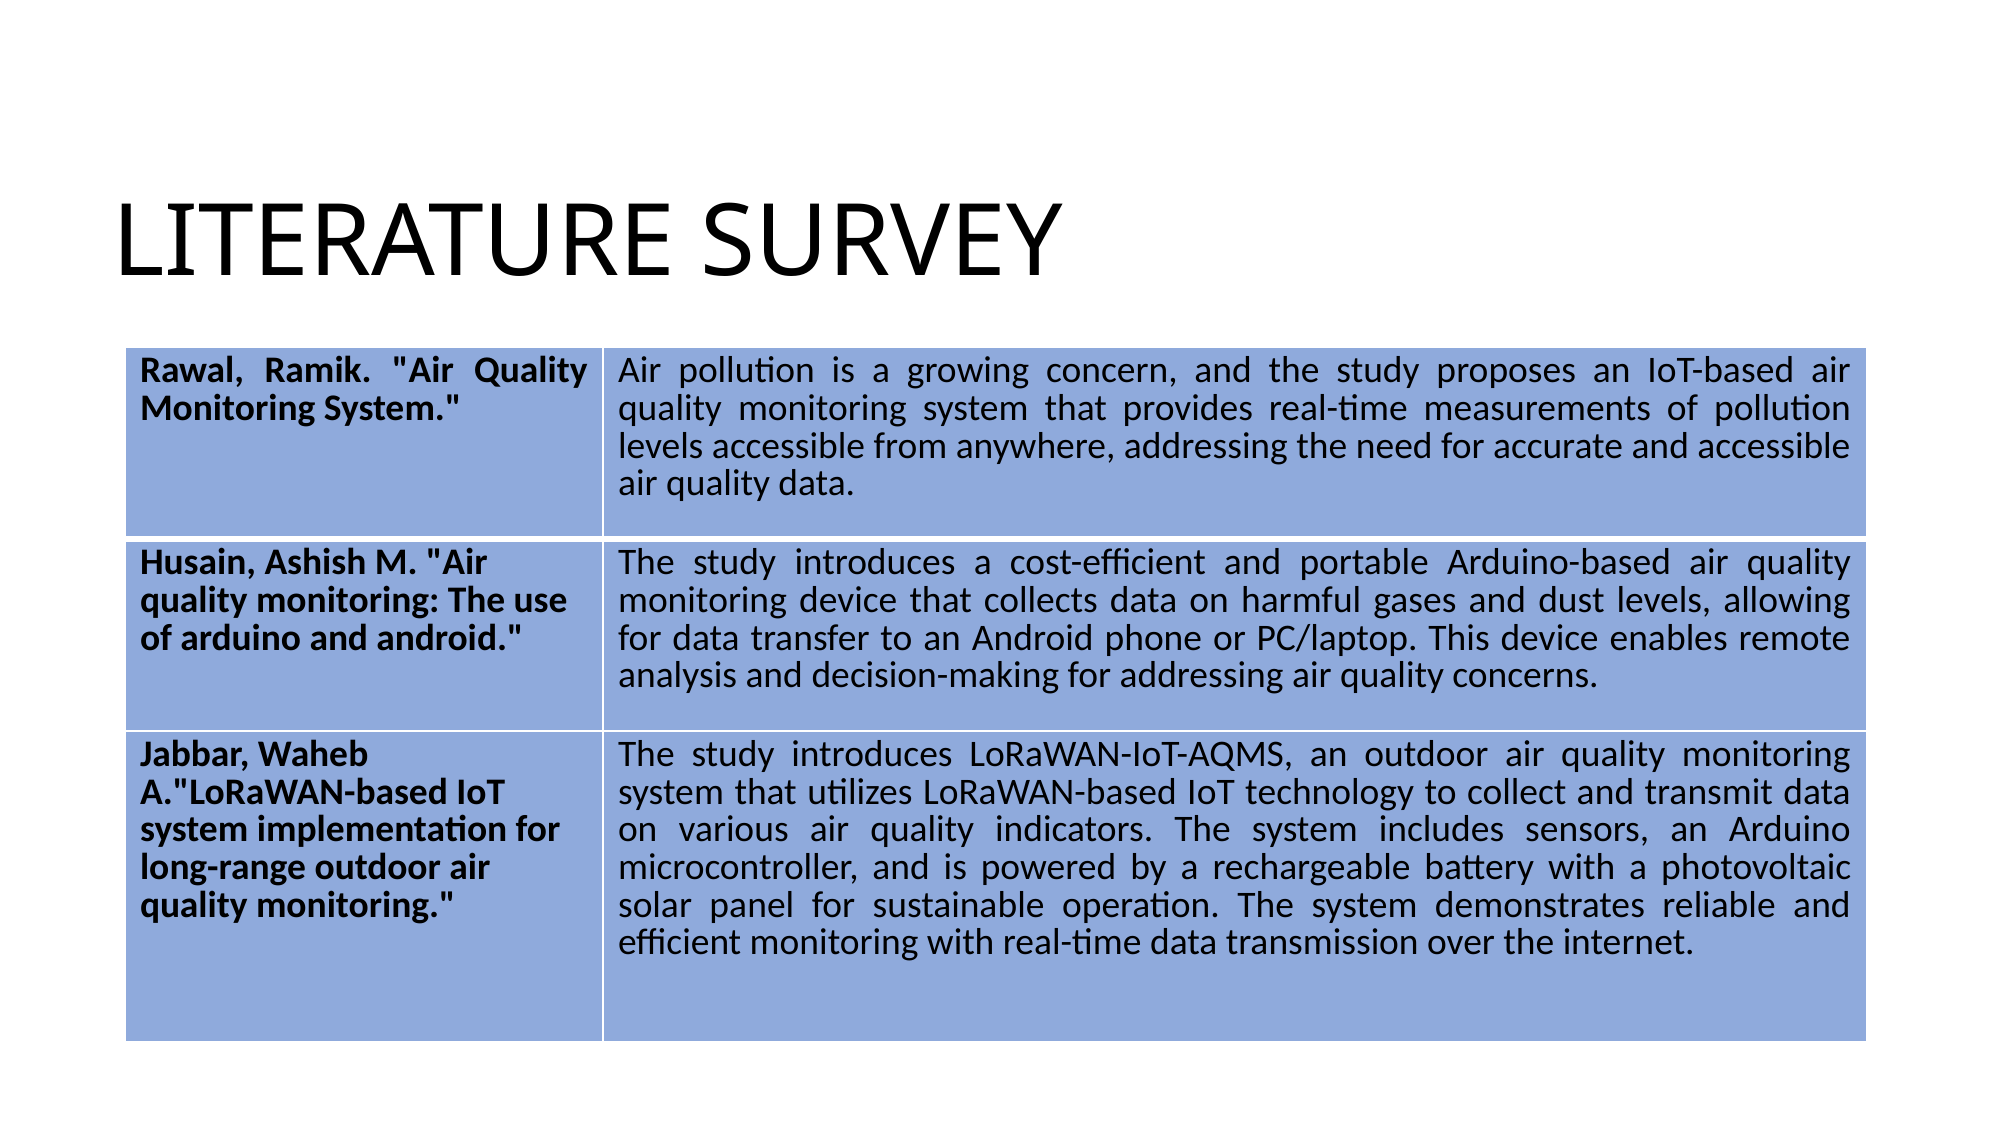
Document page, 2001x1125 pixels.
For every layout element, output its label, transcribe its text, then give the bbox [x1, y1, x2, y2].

title LITERATURE SURVEY [97, 142, 1909, 305]
table_header Air pollution is a growing concern, and the study proposes an IoT-based air quality monitoring system that provides real-time measurements of pollution levels accessible from anywhere, addressing the need for accurate and accessible air quality data. [604, 348, 1866, 536]
table_header Rawal, Ramik. "Air Quality Monitoring System." [126, 348, 602, 536]
table_cell Jabbar, Waheb A."LoRaWAN-based IoT system implementation for long-range outdoor air quality monitoring." [126, 732, 602, 1041]
table_cell The study introduces a cost-efficient and portable Arduino-based air quality monitoring device that collects data on harmful gases and dust levels, allowing for data transfer to an Android phone or PC/laptop. This device enables remote analysis and decision-making for addressing air quality concerns. [604, 542, 1866, 730]
table_cell Husain, Ashish M. "Air quality monitoring: The use of arduino and android." [126, 542, 602, 730]
table_cell The study introduces LoRaWAN-IoT-AQMS, an outdoor air quality monitoring system that utilizes LoRaWAN-based IoT technology to collect and transmit data on various air quality indicators. The system includes sensors, an Arduino microcontroller, and is powered by a rechargeable battery with a photovoltaic solar panel for sustainable operation. The system demonstrates reliable and efficient monitoring with real-time data transmission over the internet. [604, 732, 1866, 1041]
